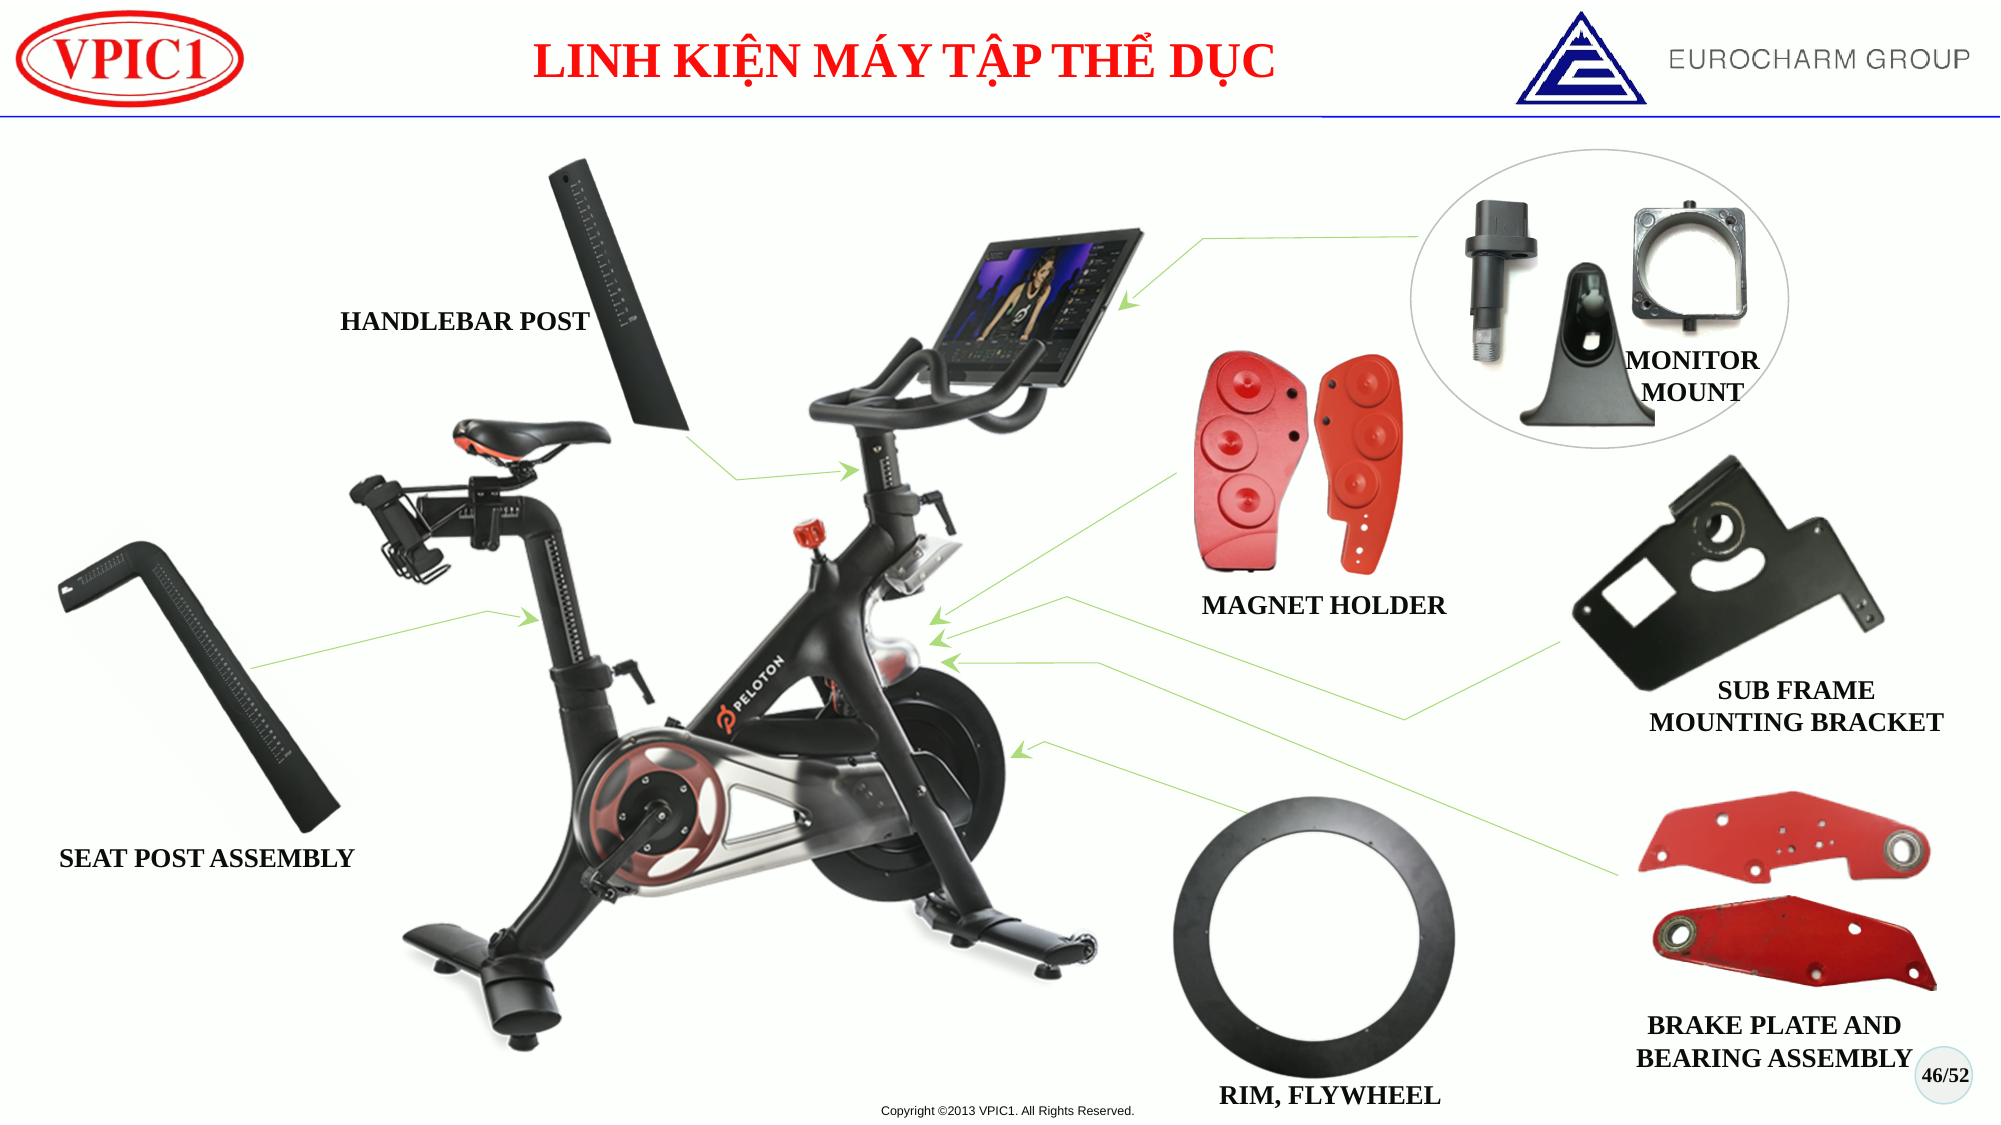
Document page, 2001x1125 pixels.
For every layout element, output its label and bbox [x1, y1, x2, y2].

picture [1569, 455, 1891, 721]
text_box [1903, 1046, 1989, 1105]
picture [1194, 340, 1418, 583]
text_box [0, 3, 2000, 1122]
text_box [1410, 149, 1789, 449]
picture [22, 211, 1464, 1087]
picture [1632, 790, 1953, 991]
